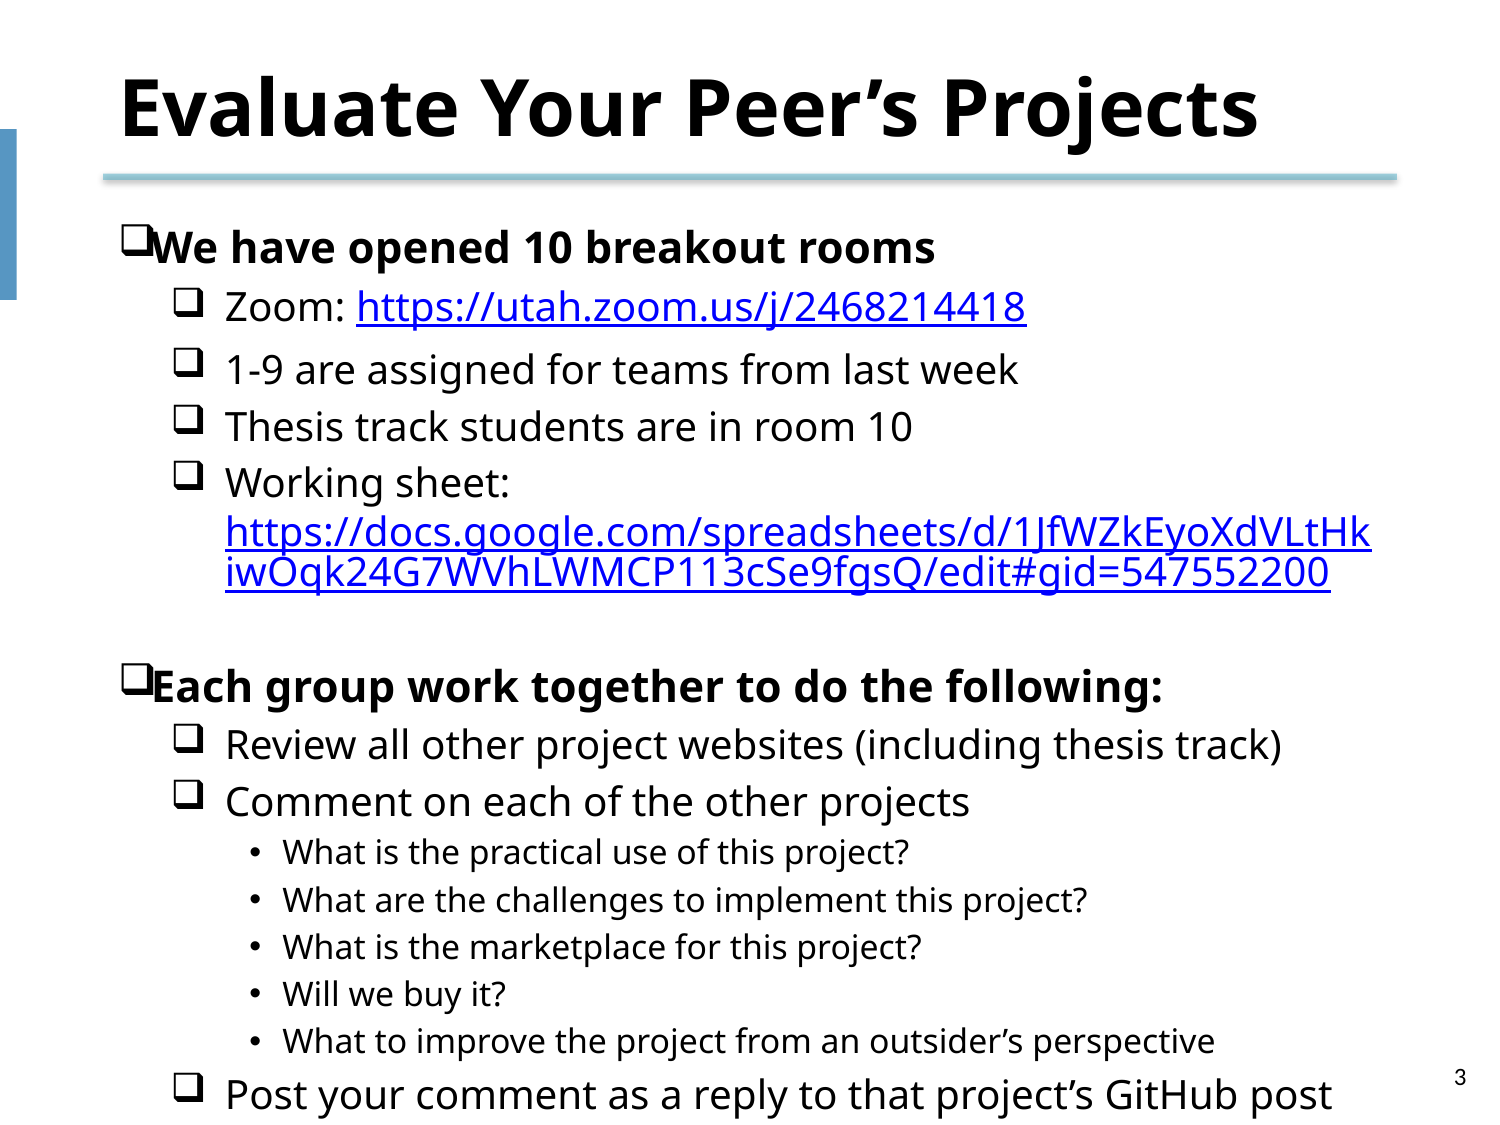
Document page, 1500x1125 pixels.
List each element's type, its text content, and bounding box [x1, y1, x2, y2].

list We have opened 10 breakout rooms Zoom: https://utah.zoom.us/j/2468214418 1-9 are assigned for teams from last week Thesis track students are in room 10 Working sheet: https://docs.google.com/spreadsheets/d/1JfWZkEyoXdVLtHkiwOqk24G7WVhLWMCP113cSe9fgsQ/edit#gid=547552200 Each group work together to do the following: Review all other project websites (including thesis track) Comment on each of the other projects What is the practical use of this project? What are the challenges to implement this project? What is the marketplace for this project? Will we buy it? What to improve the project from an outsider’s perspective Post your comment as a reply to that project’s GitHub post [103, 212, 1397, 1086]
slide_number 3 [1131, 1045, 1482, 1106]
title Evaluate Your Peer’s Projects [103, 25, 1397, 185]
